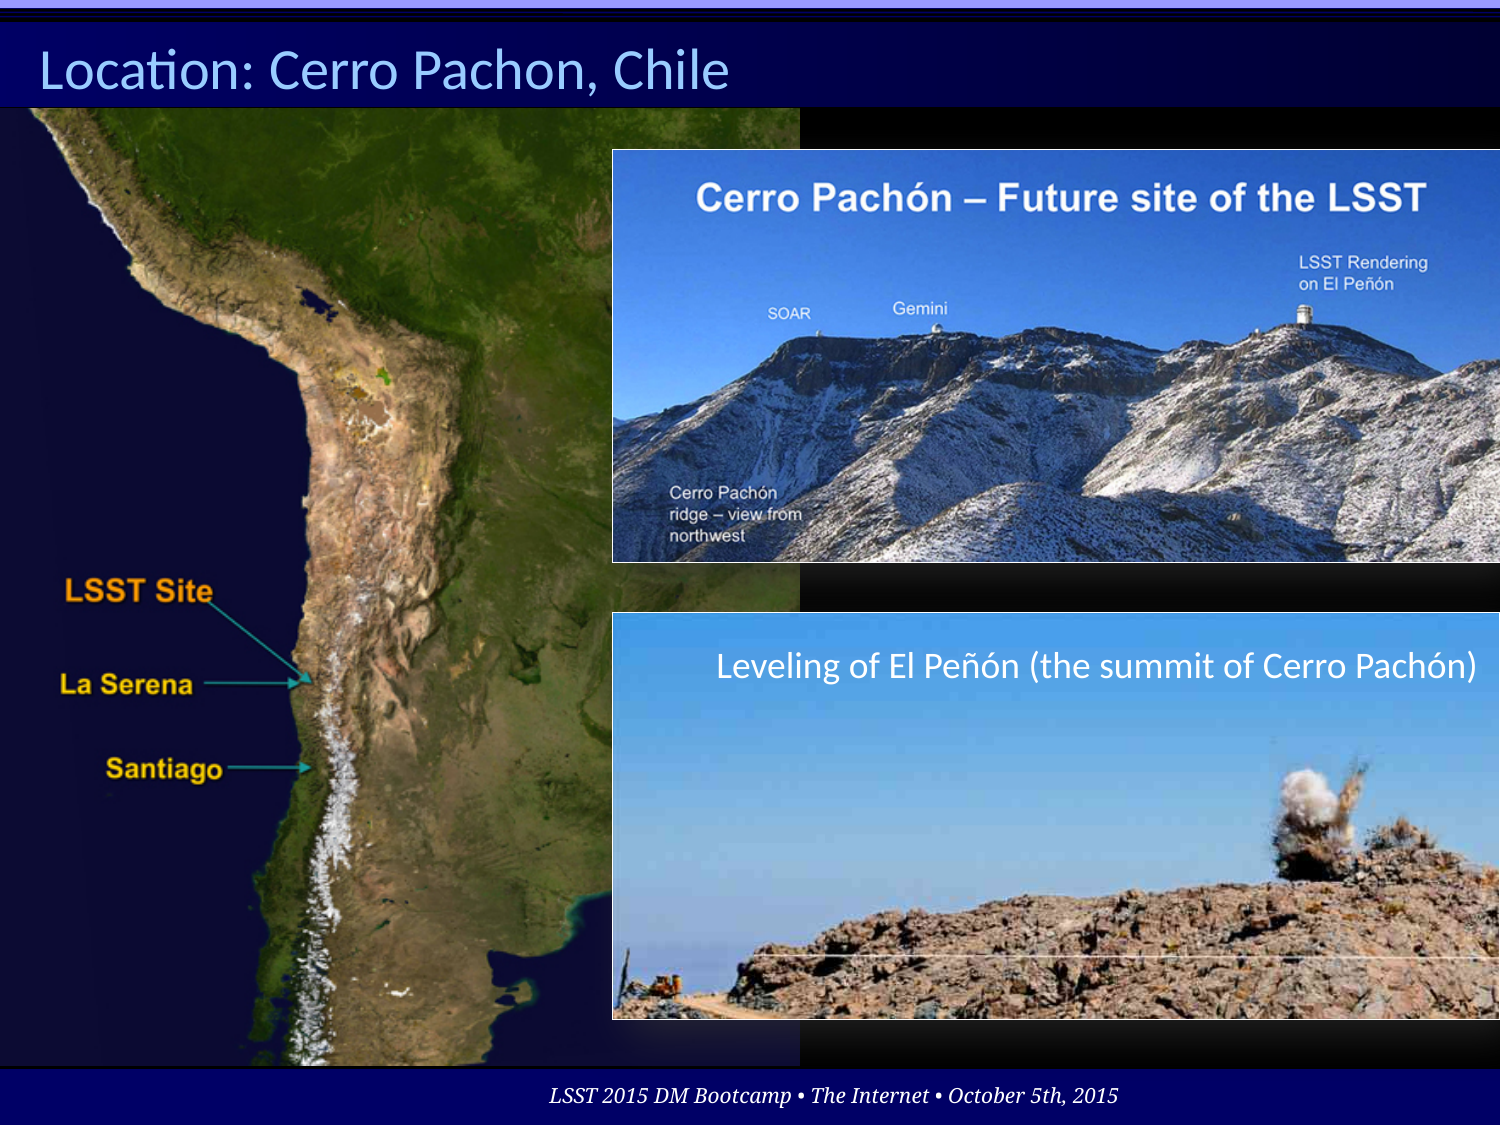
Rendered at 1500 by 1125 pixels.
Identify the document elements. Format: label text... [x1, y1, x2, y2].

title Location: Cerro Pachon, Chile [24, 8, 1301, 109]
picture [0, 108, 1500, 1066]
